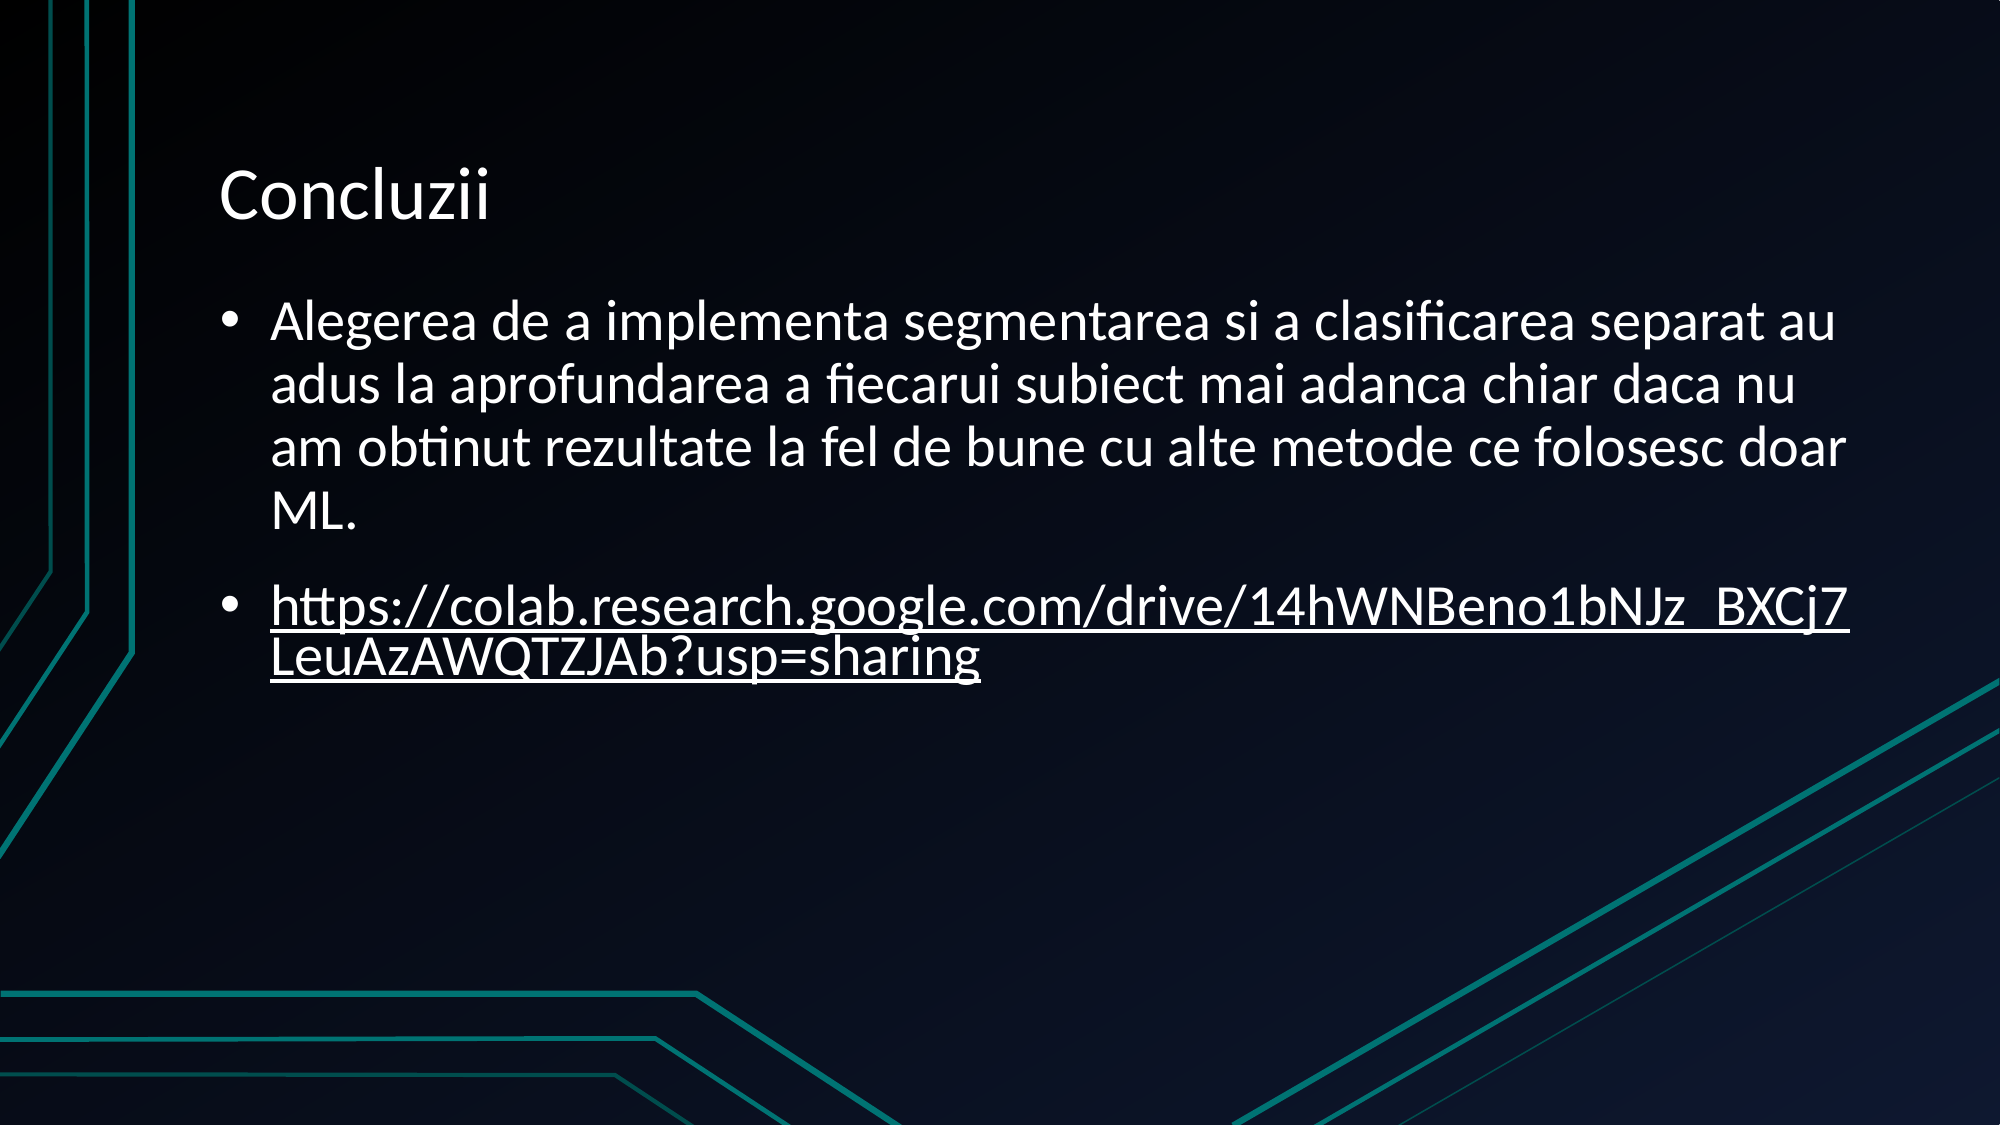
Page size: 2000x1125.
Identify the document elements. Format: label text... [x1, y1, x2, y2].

title Concluzii [199, 45, 1900, 246]
list Alegerea de a implementa segmentarea si a clasificarea separat au adus la aprofundarea a fiecarui subiect mai adanca chiar daca nu am obtinut rezultate la fel de bune cu alte metode ce folosesc doar ML. https://colab.research.google.com/drive/14hWNBeno1bNJz_BXCj7LeuAzAWQTZJAb?usp=sharing [199, 279, 1888, 1013]
